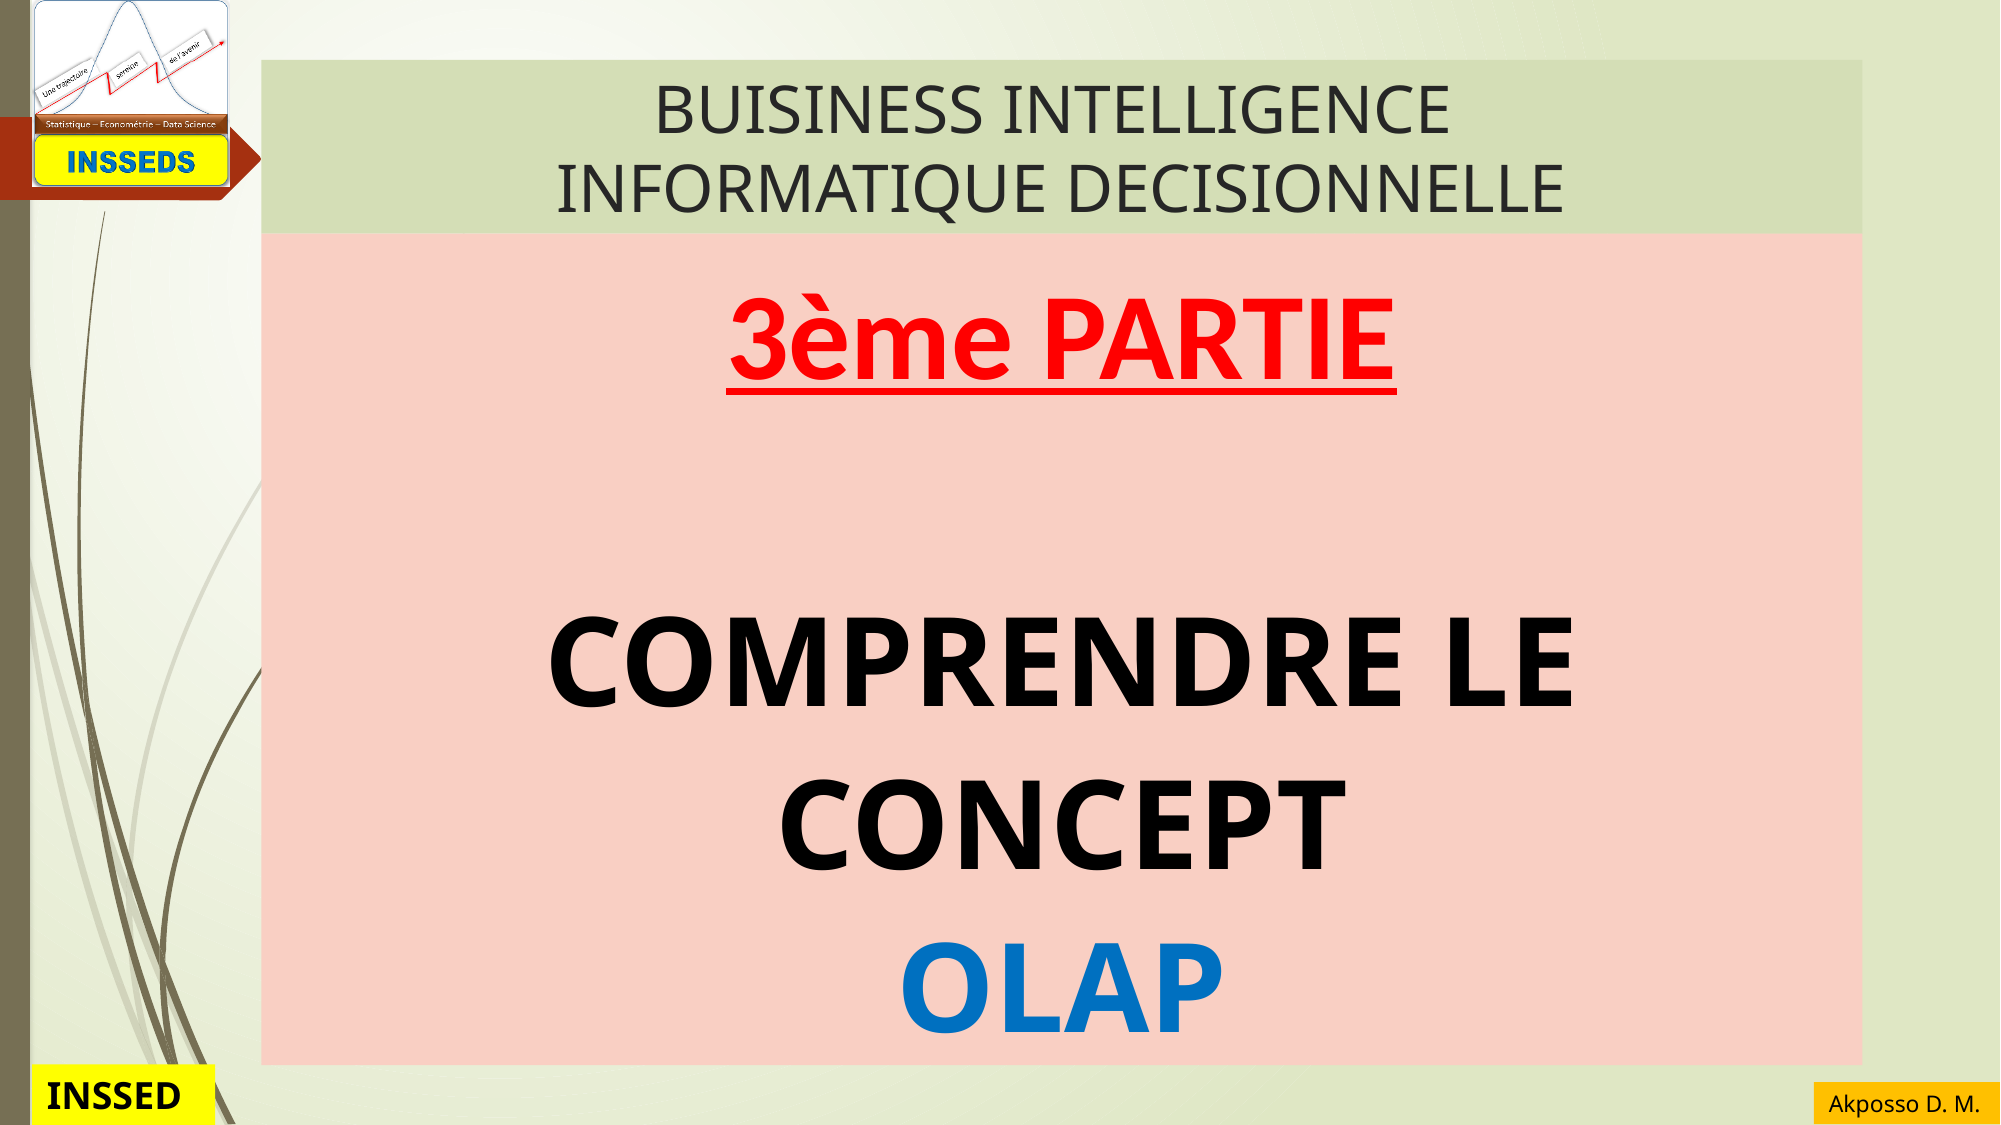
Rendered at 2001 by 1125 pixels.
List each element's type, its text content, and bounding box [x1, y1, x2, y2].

text_box Akposso D. M. [1813, 1082, 2000, 1125]
text_box INSSEDS [32, 1064, 216, 1125]
list 3ème PARTIE COMPRENDRE LE CONCEPT OLAP [261, 233, 1863, 1066]
title BUISINESS INTELLIGENCE INFORMATIQUE DECISIONNELLE [261, 59, 1863, 233]
picture [31, 0, 230, 187]
